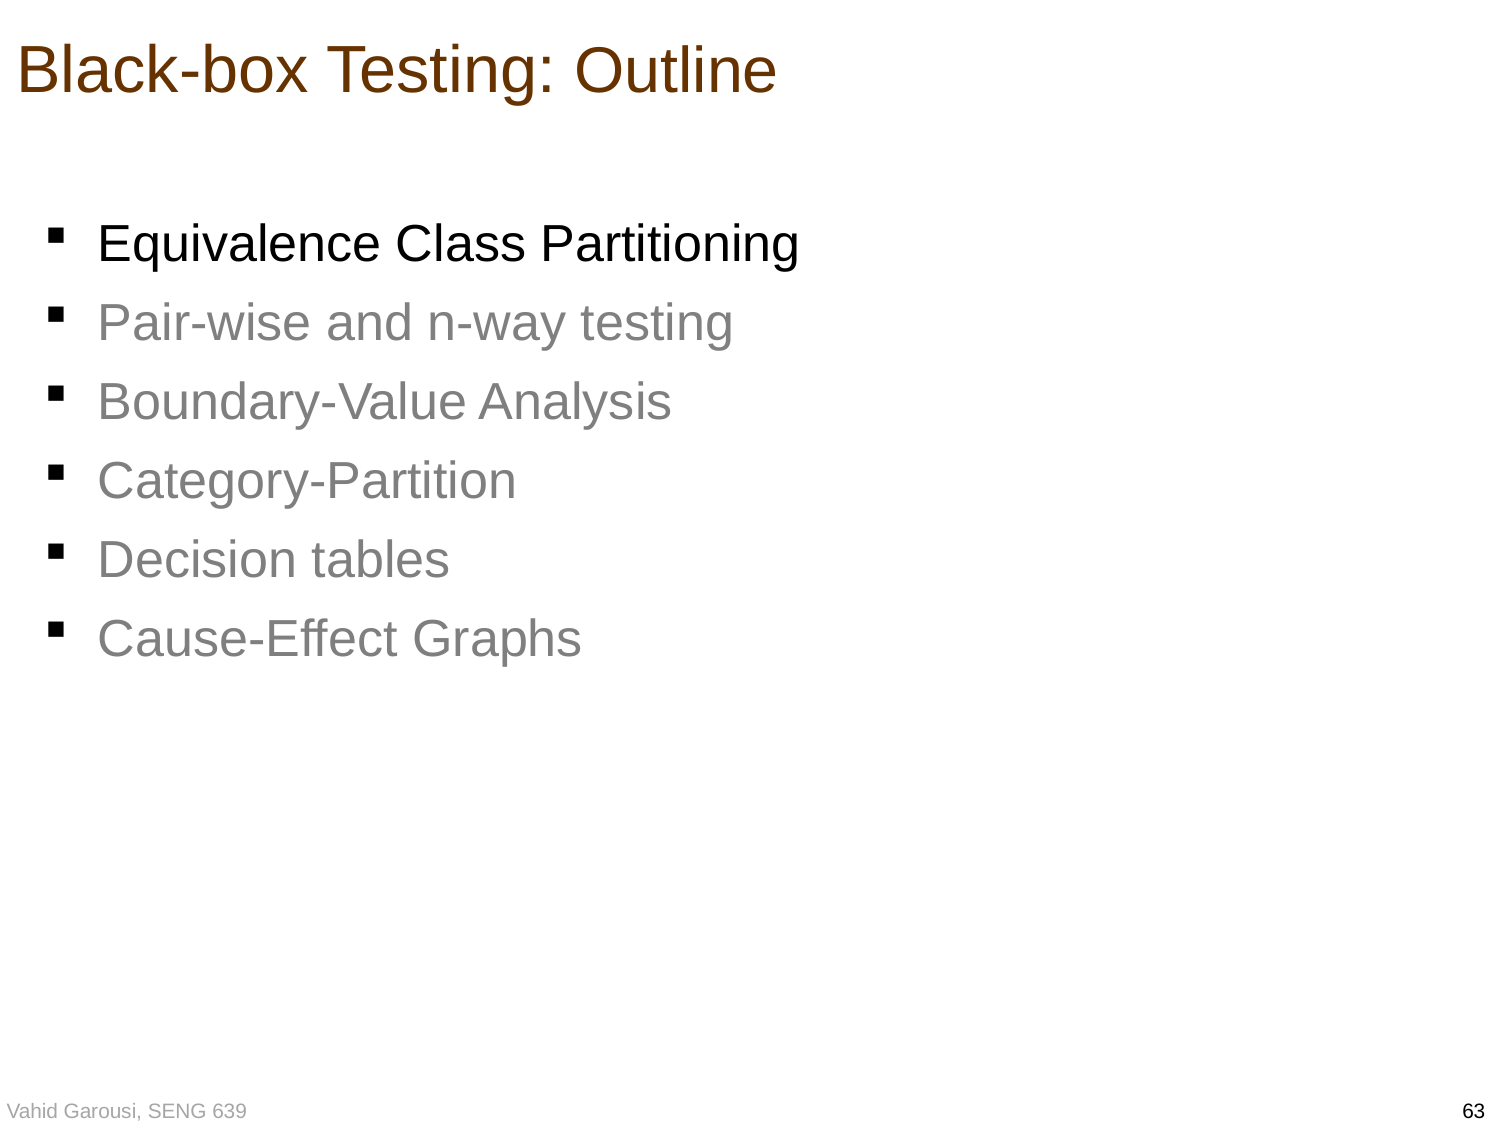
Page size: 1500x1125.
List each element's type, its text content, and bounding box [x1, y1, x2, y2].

list Equivalence Class Partitioning Pair-wise and n-way testing Boundary-Value Analysis Category-Partition Decision tables Cause-Effect Graphs [28, 207, 1460, 702]
title Black-box Testing: Outline [0, 1, 1500, 115]
